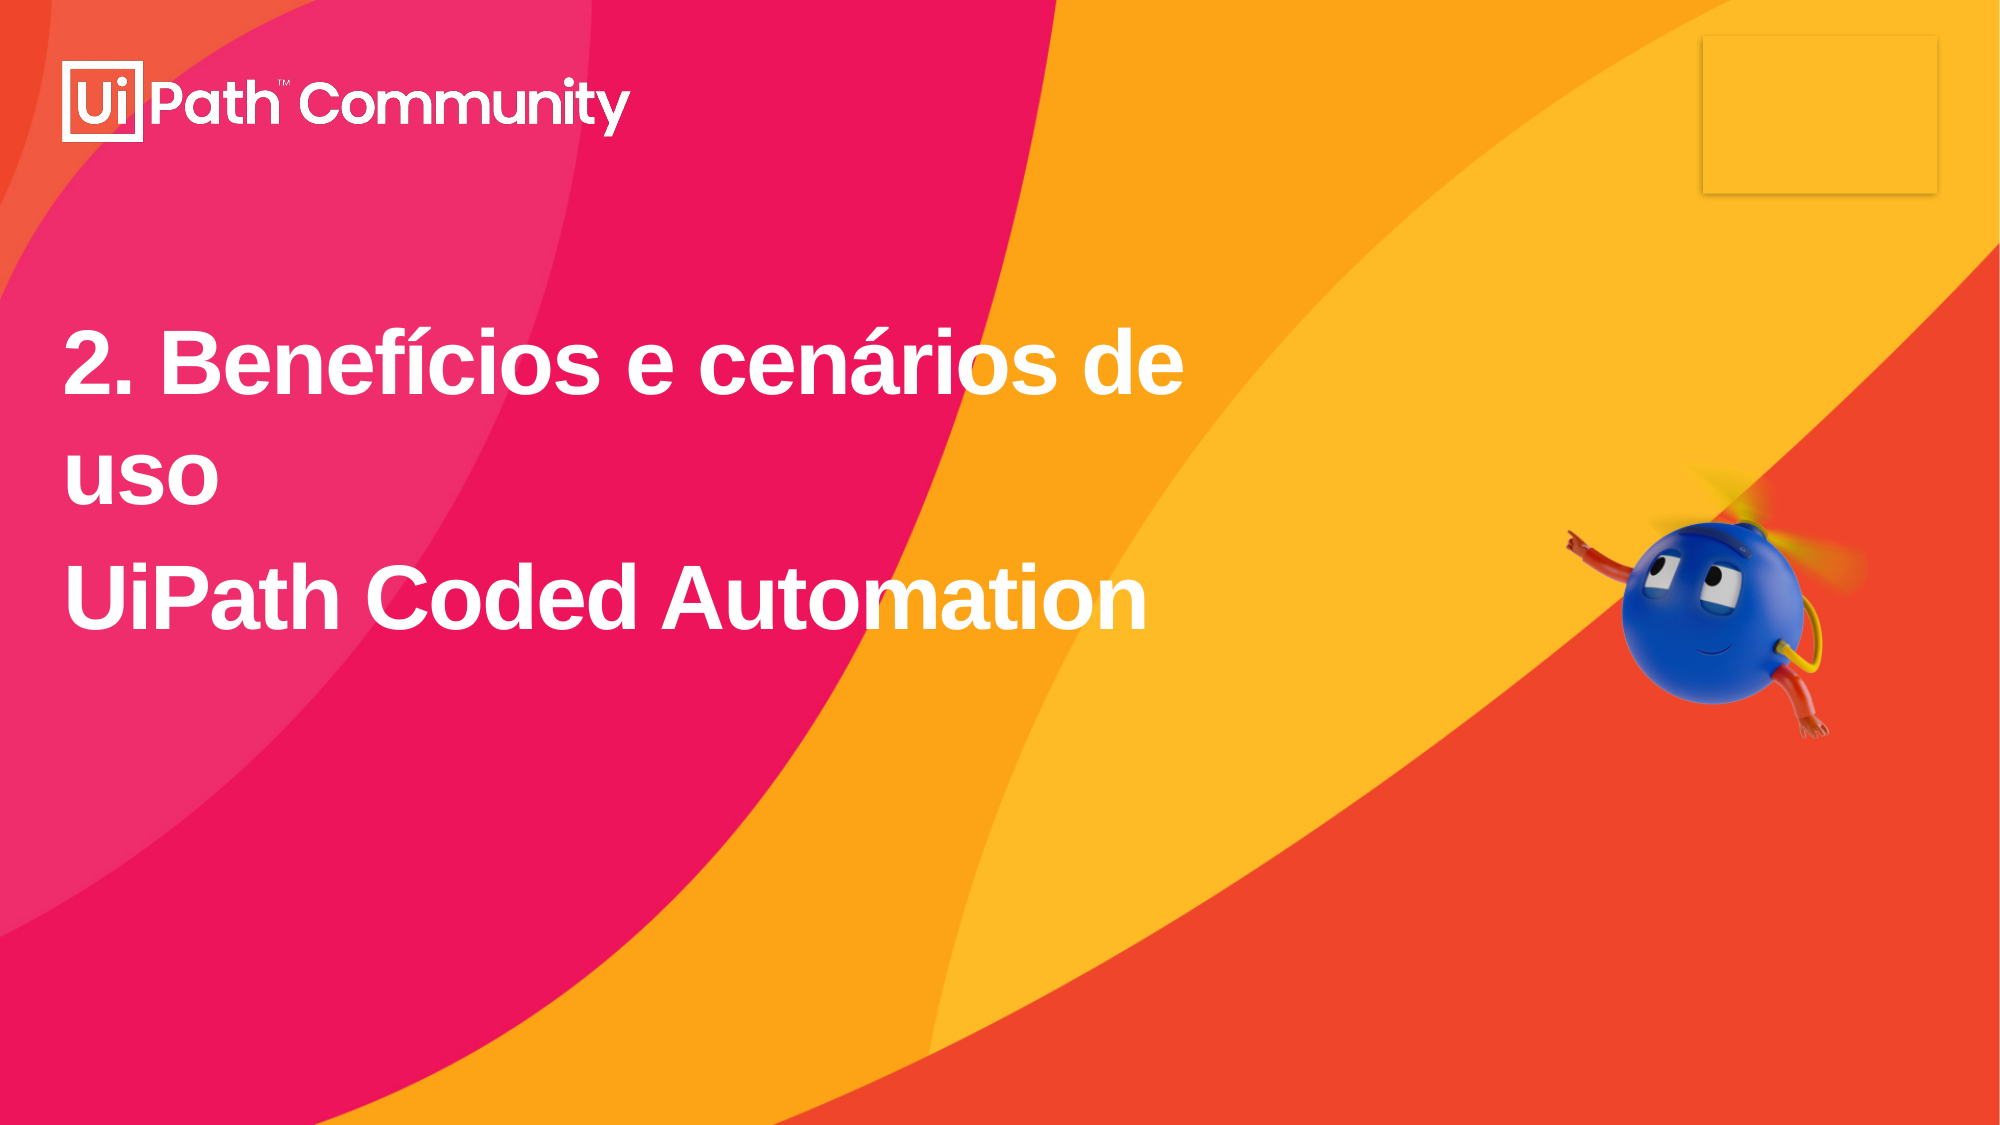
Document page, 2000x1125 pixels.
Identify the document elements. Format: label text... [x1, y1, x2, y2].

list UiPath Coded Automation [63, 550, 1318, 635]
picture [0, 0, 2000, 1125]
title 2. Benefícios e cenários de uso [62, 304, 1319, 523]
